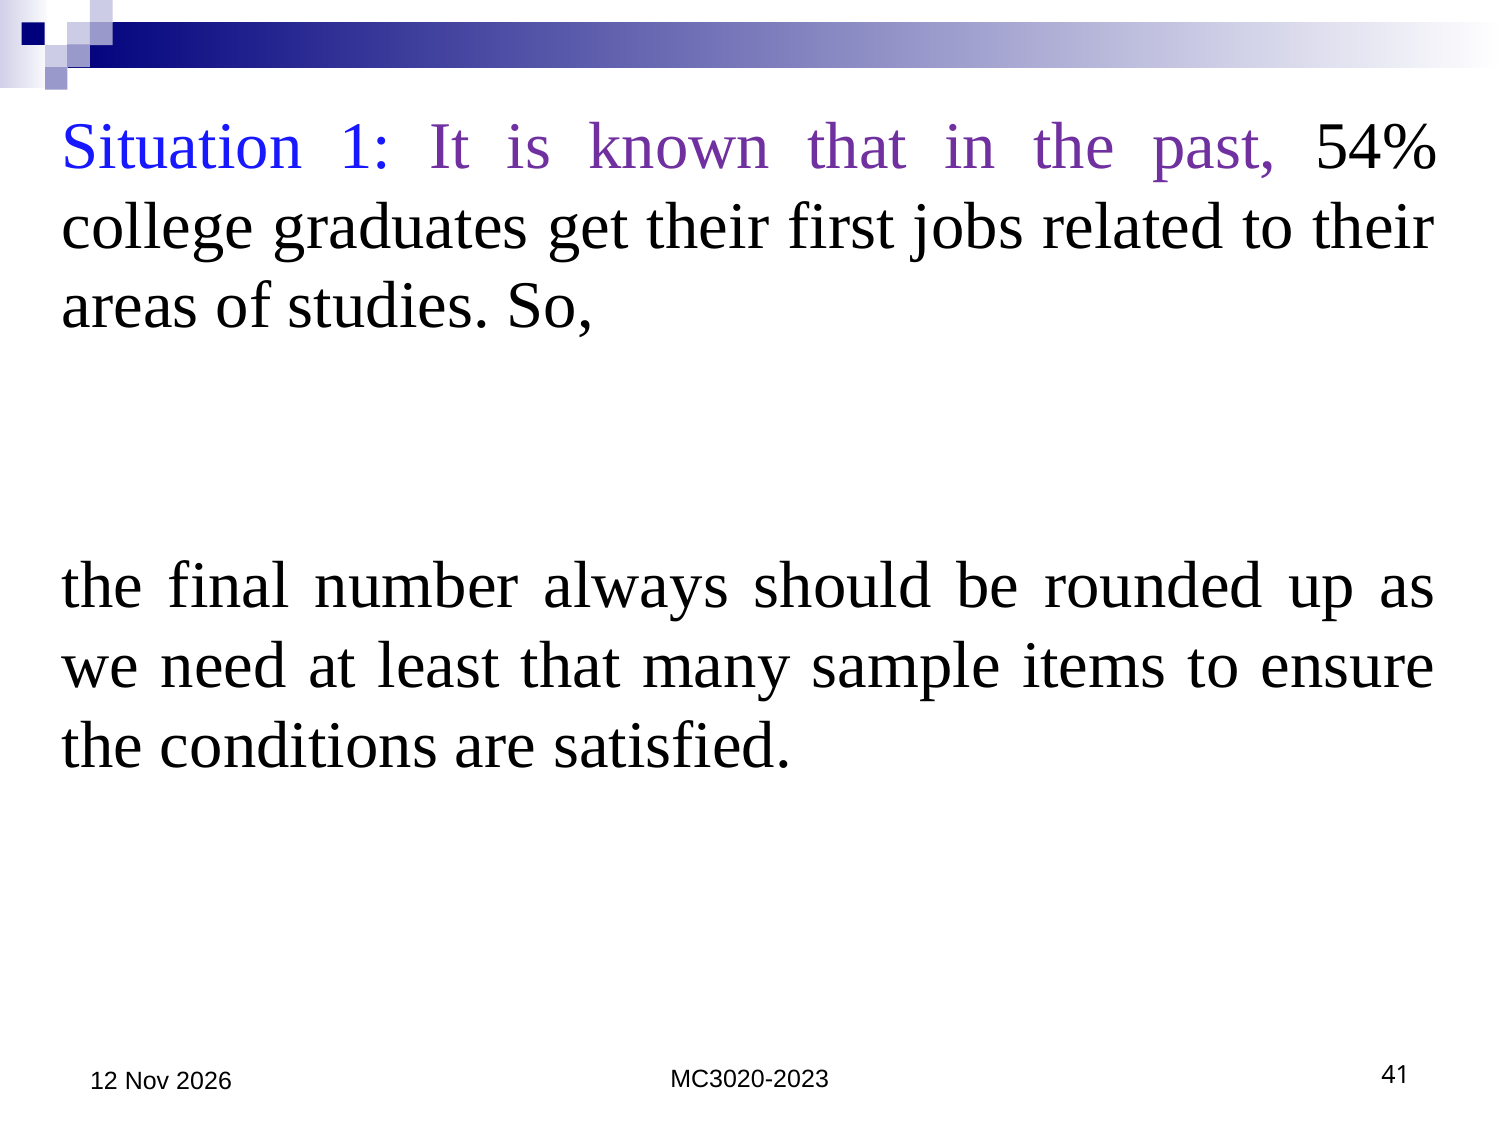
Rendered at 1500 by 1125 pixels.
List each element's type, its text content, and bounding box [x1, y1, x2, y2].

footer MC3020-2023 [512, 1025, 988, 1100]
slide_number 41 [1074, 1025, 1425, 1100]
slide_number 16-May-23 [75, 1024, 425, 1103]
